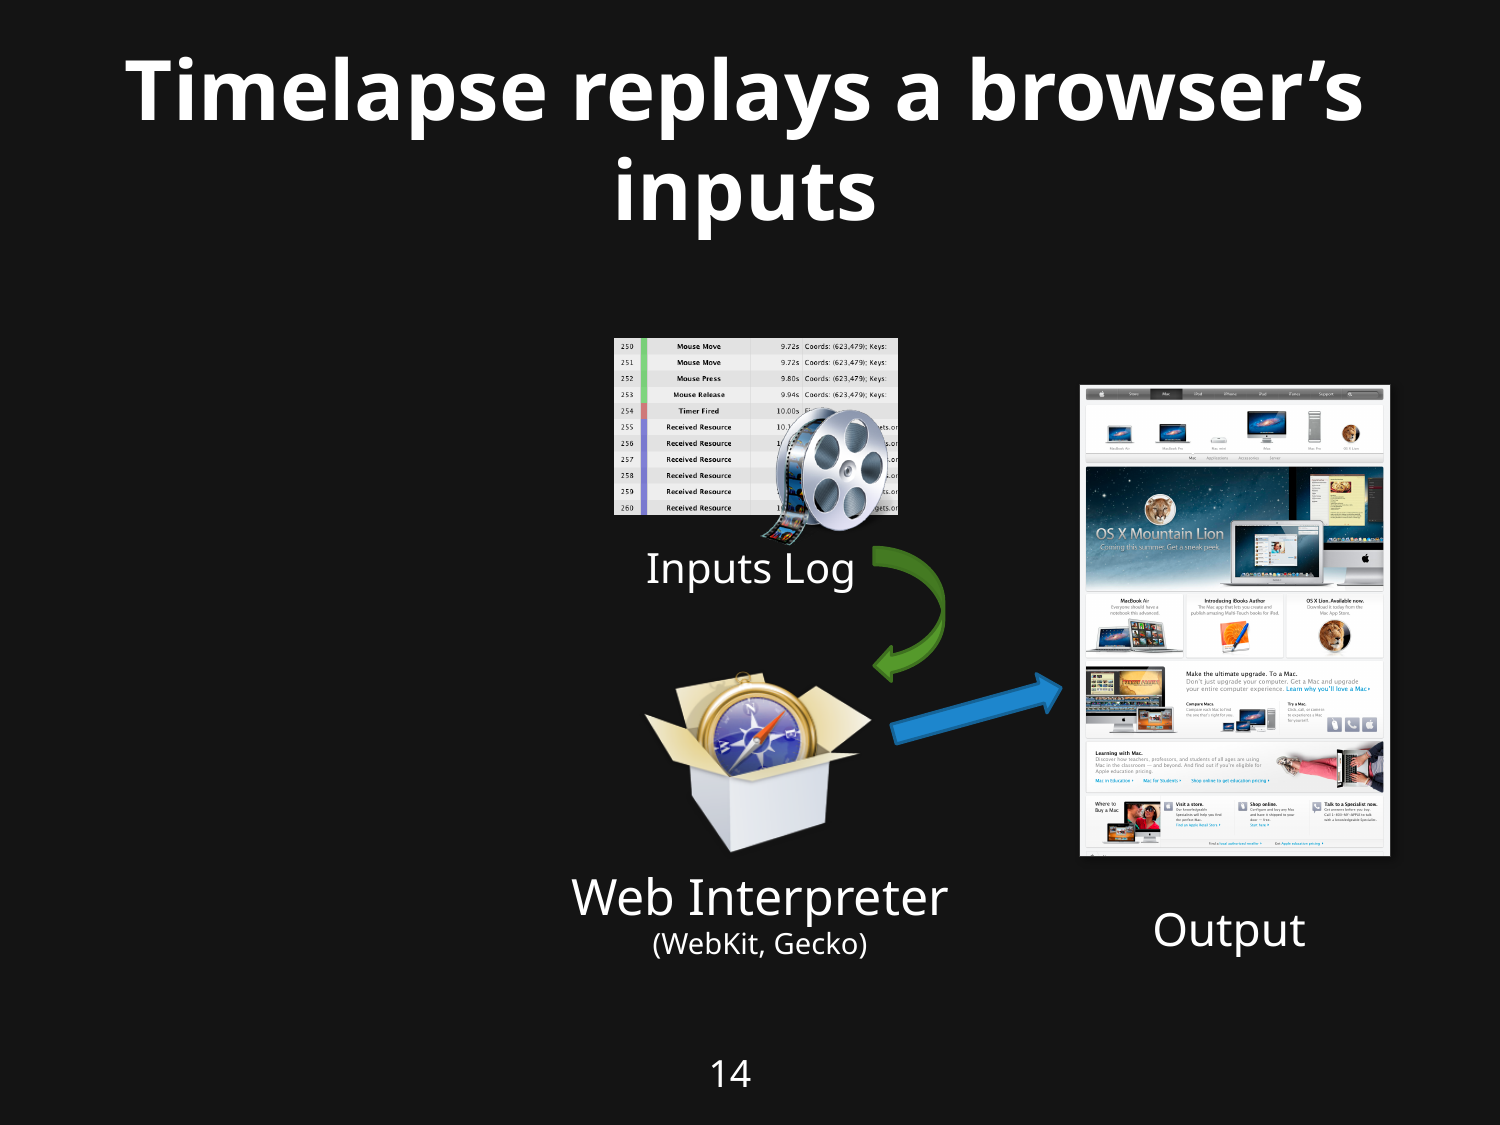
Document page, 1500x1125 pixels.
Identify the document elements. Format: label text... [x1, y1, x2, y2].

text_box Output [1001, 876, 1457, 980]
title Timelapse replays a browser’s inputs [90, 19, 1400, 255]
picture [760, 399, 898, 551]
picture [639, 669, 875, 859]
text_box [900, 672, 1063, 745]
text_box [875, 644, 939, 673]
slide_number 14 [693, 1042, 807, 1103]
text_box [523, 338, 979, 619]
text_box Web Interpreter (WebKit, Gecko) [554, 861, 966, 964]
picture [1079, 384, 1391, 857]
